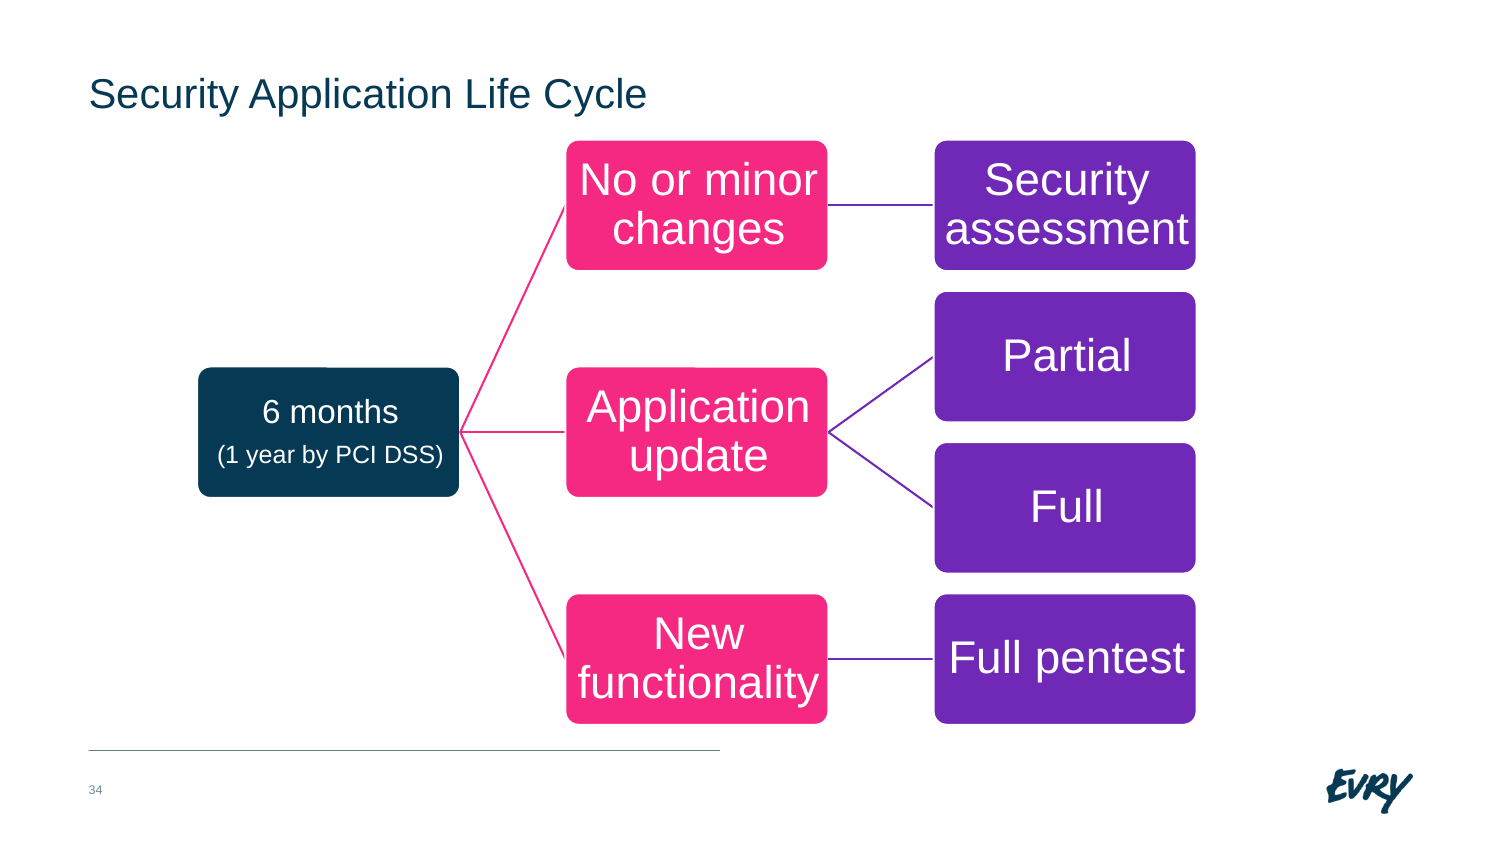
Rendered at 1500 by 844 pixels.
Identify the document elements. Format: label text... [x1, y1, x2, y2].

picture [1388, 779, 1413, 814]
title Security Application Life Cycle [88, 62, 721, 227]
slide_number 34 [88, 781, 119, 797]
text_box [196, 98, 1197, 766]
picture [1376, 779, 1383, 785]
picture [1326, 768, 1413, 814]
